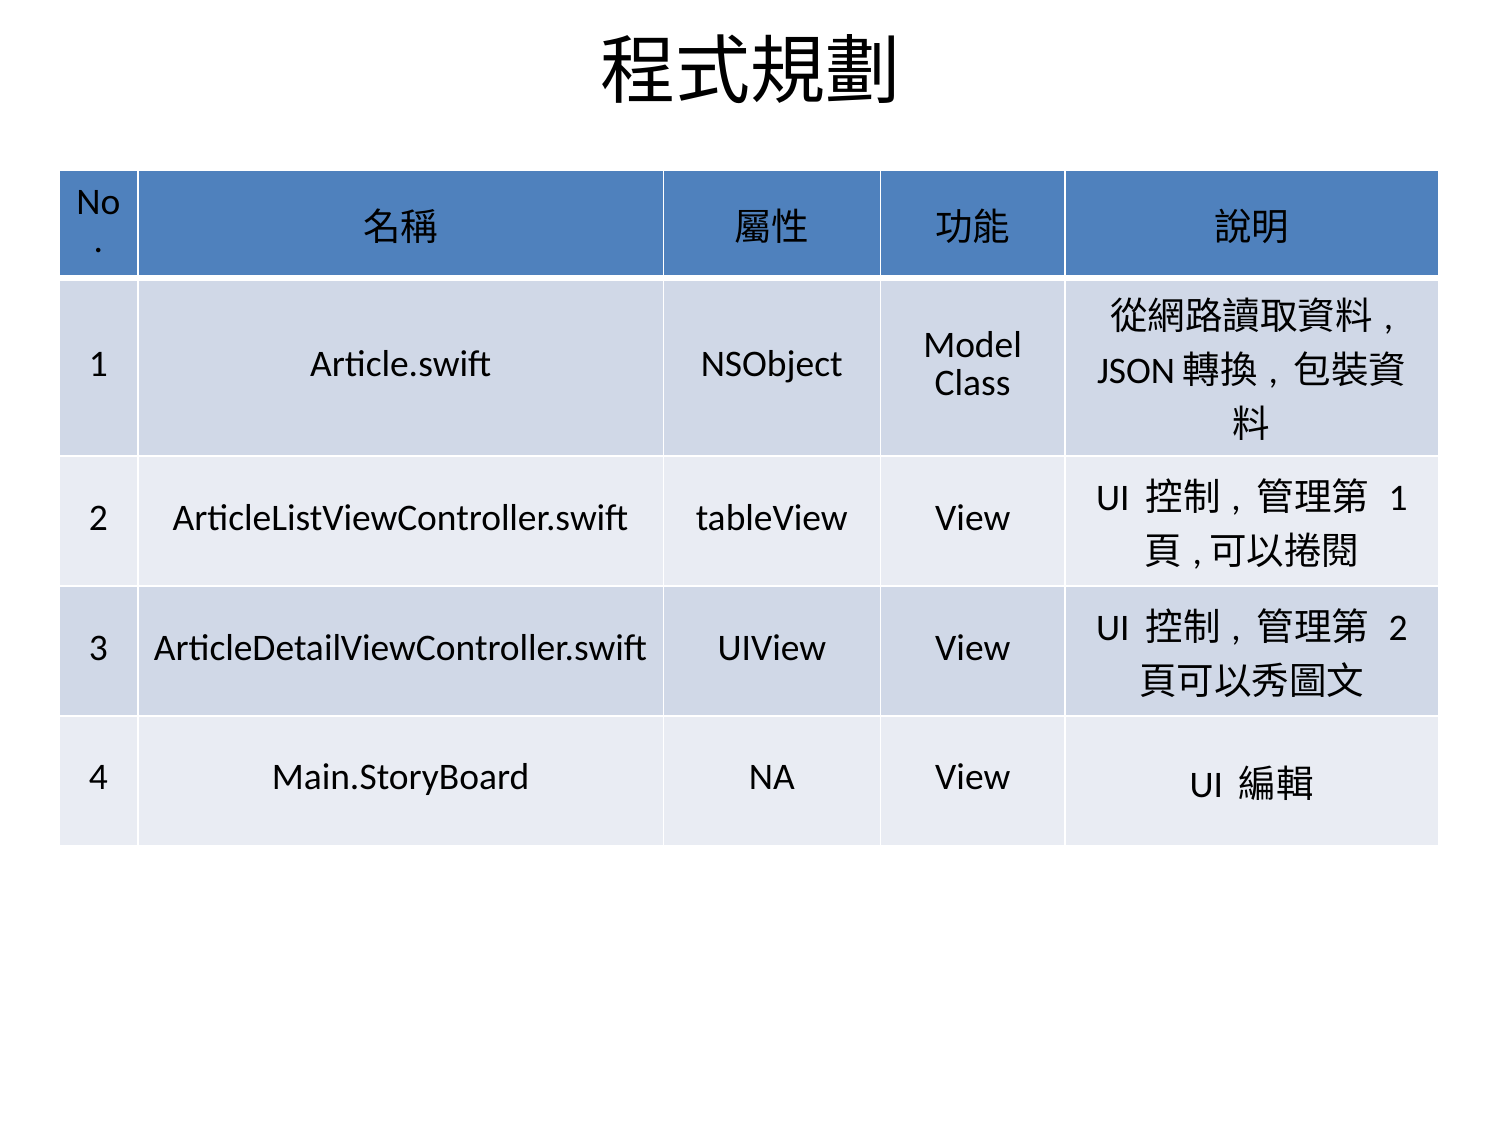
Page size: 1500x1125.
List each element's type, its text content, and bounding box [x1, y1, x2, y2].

table_header 屬性 [664, 171, 880, 275]
table_cell View [881, 717, 1064, 845]
table_cell UI 控制, 管理第 1 頁,可以捲閱 [1066, 457, 1438, 585]
table_header 說明 [1066, 171, 1438, 275]
table_cell Main.StoryBoard [139, 717, 663, 845]
table_cell 4 [60, 717, 137, 845]
table_cell 1 [60, 281, 137, 455]
table_cell UI 控制, 管理第 2 頁可以秀圖文 [1066, 587, 1438, 715]
table_header 名稱 [139, 171, 663, 275]
table_cell 從網路讀取資料, JSON轉換, 包裝資料 [1066, 281, 1438, 455]
table_cell 2 [60, 457, 137, 585]
table_header No. [60, 171, 137, 275]
table_cell View [881, 457, 1064, 585]
table_cell View [881, 587, 1064, 715]
table_cell 3 [60, 587, 137, 715]
table_cell UI 編輯 [1066, 717, 1438, 845]
table_header 功能 [881, 171, 1064, 275]
table_cell Model Class [881, 281, 1064, 455]
table_cell Article.swift [139, 281, 663, 455]
table_cell UIView [664, 587, 880, 715]
table_cell ArticleDetailViewController.swift [139, 587, 663, 715]
title 程式規劃 [0, 0, 1500, 137]
table_cell tableView [664, 457, 880, 585]
table_cell NA [664, 717, 880, 845]
table_cell NSObject [664, 281, 880, 455]
table_cell ArticleListViewController.swift [139, 457, 663, 585]
